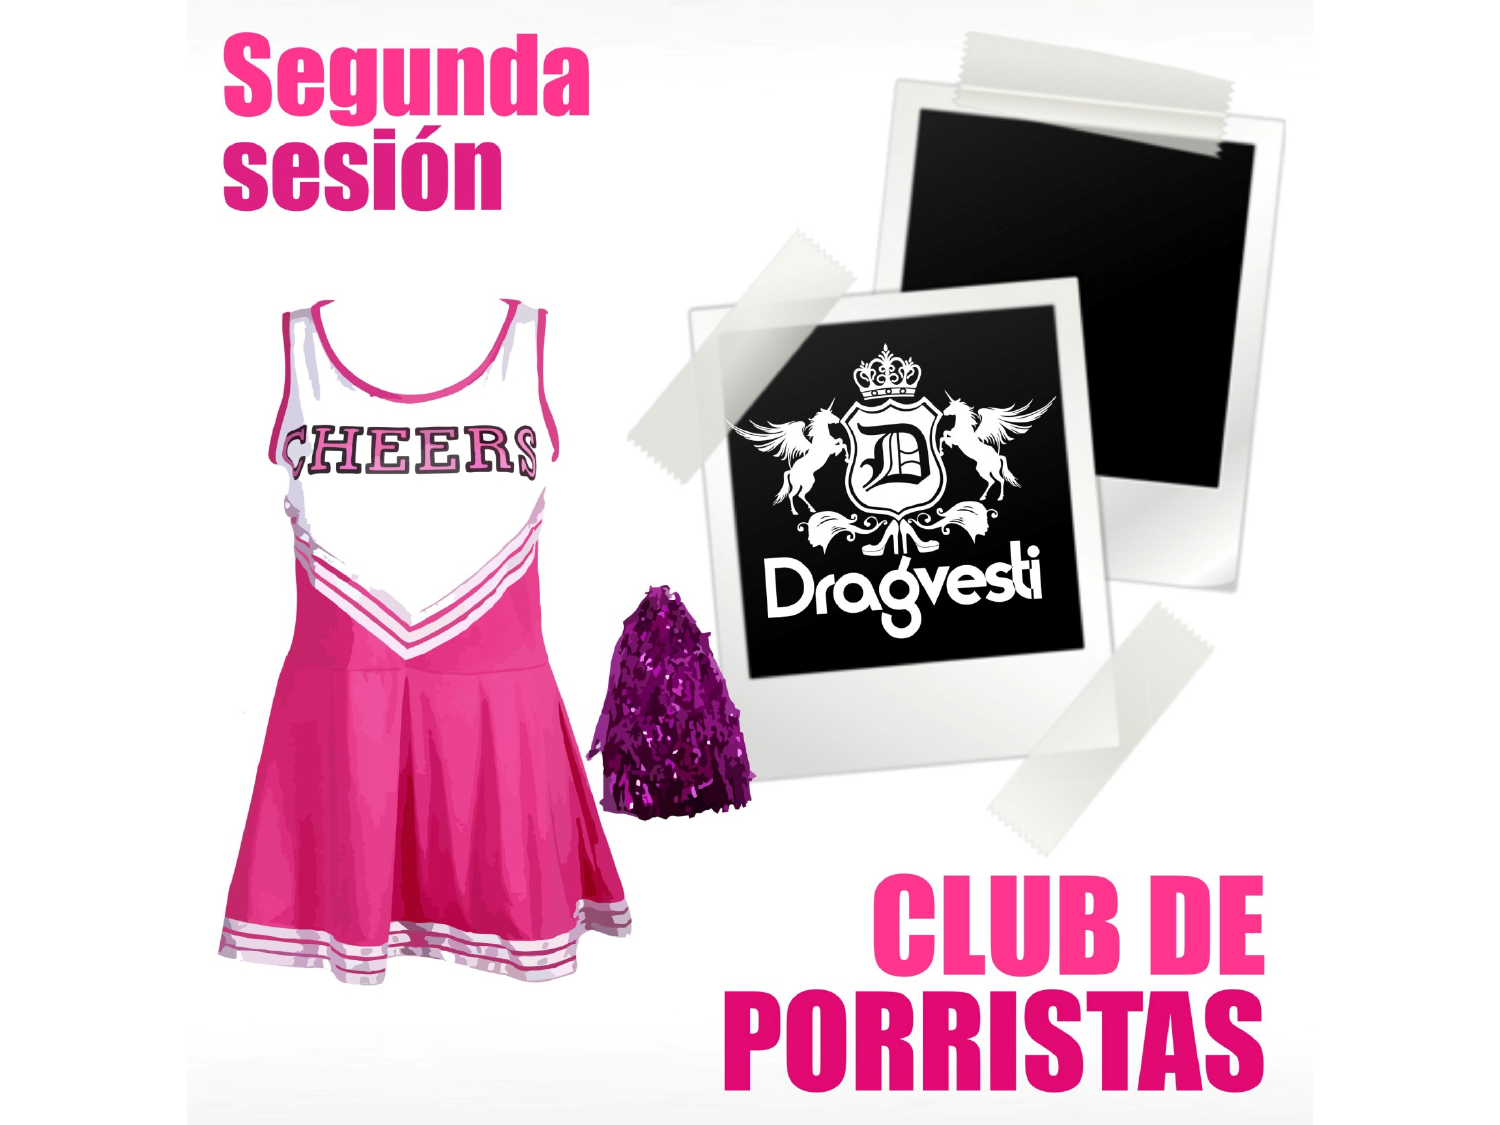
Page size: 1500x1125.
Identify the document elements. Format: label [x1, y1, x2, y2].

picture [187, 0, 1313, 1125]
